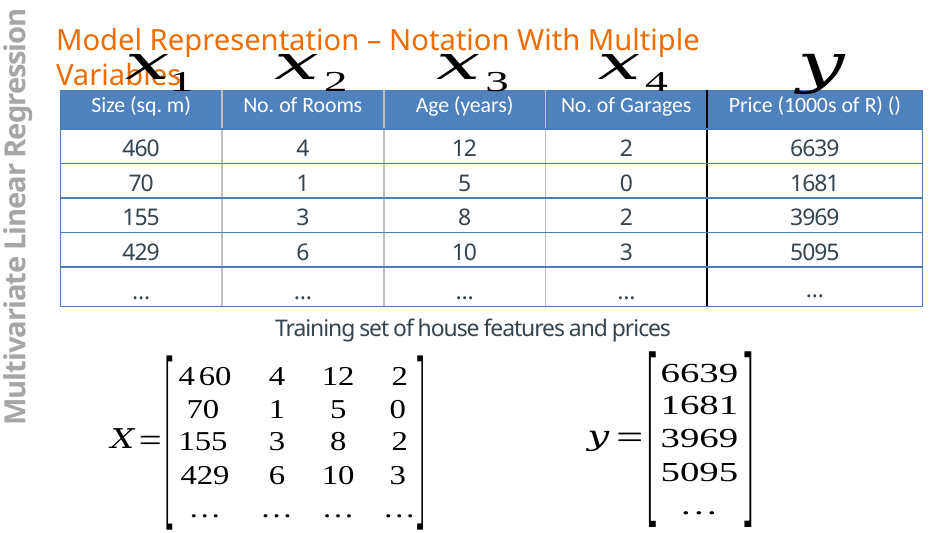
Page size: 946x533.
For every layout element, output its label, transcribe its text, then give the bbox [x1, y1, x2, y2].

text_box Training set of house features and prices [260, 307, 686, 349]
text_box Model Representation – Notation With Multiple Variables [54, 18, 798, 92]
text_box Multivariate Linear Regression [0, 8, 32, 485]
